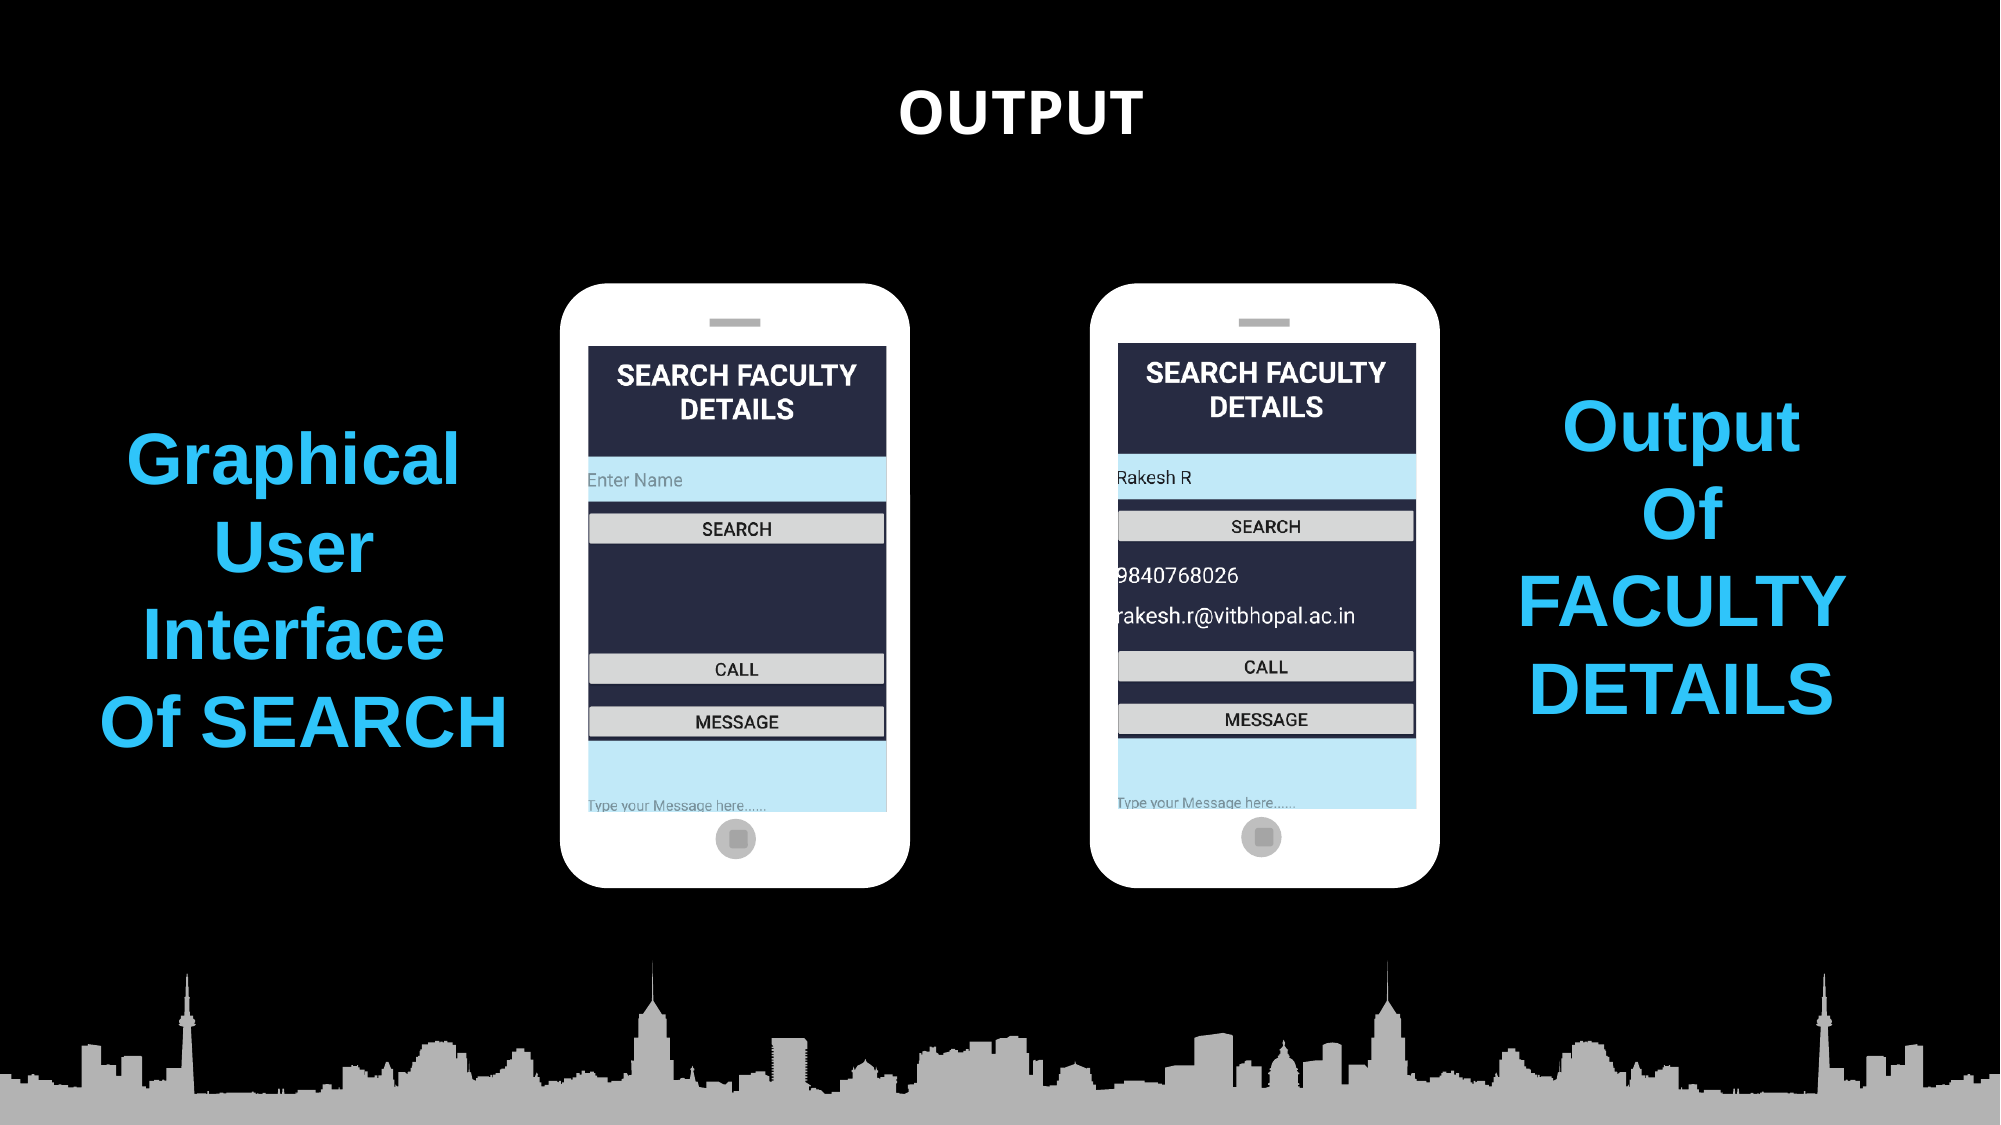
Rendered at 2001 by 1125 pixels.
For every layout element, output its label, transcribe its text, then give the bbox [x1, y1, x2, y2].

text_box Output Of FACULTY DETAILS [1472, 358, 1892, 749]
picture [588, 346, 887, 812]
list OUTPUT [53, 55, 1952, 175]
text_box Graphical User Interface Of SEARCH [63, 404, 526, 857]
picture [1117, 343, 1417, 809]
